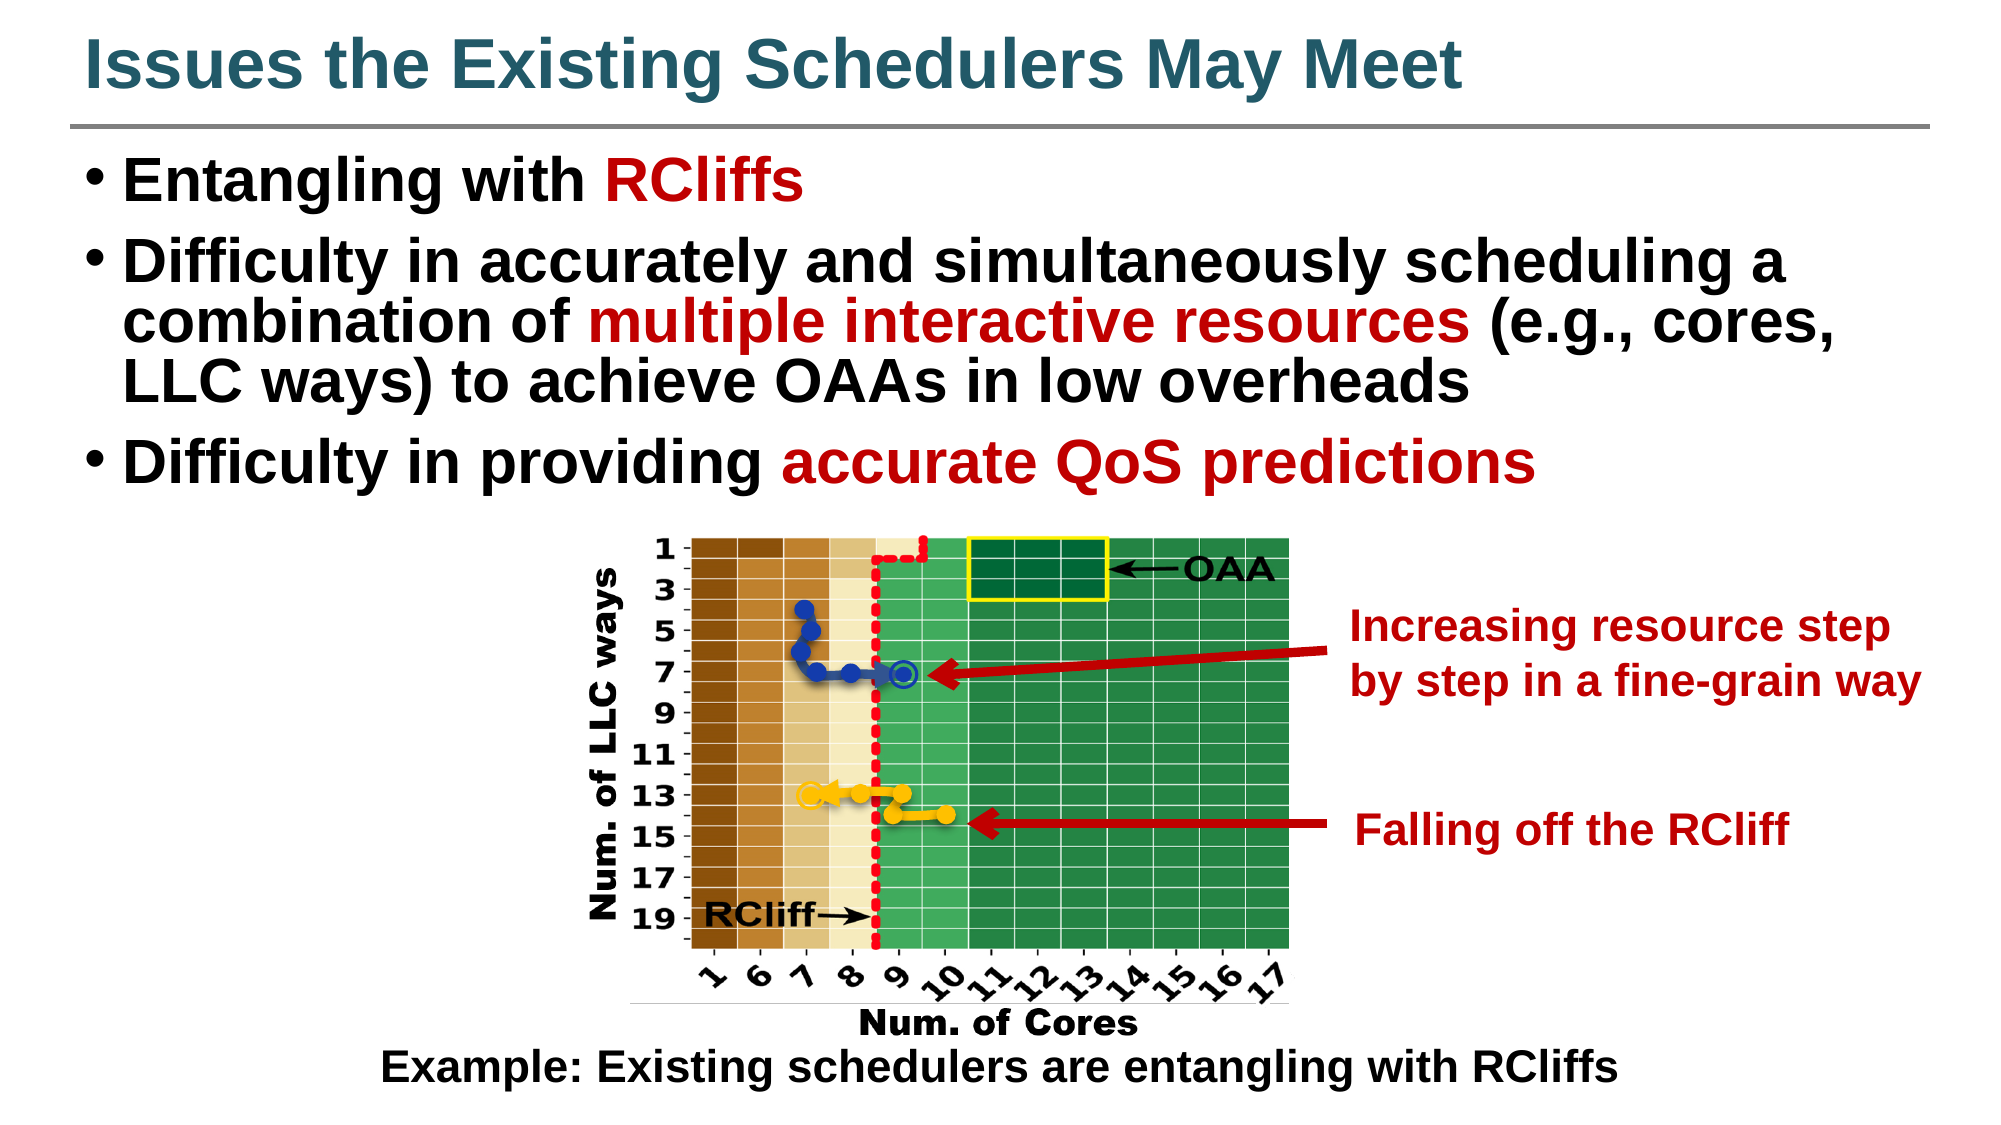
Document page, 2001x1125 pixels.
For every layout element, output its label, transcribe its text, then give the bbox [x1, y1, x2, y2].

title Issues the Existing Schedulers May Meet [69, 6, 1930, 125]
text_box Falling off the RCliff [1339, 791, 1975, 862]
list Entangling with RCliffs Difficulty in accurately and simultaneously scheduling a combination of multiple interactive resources (e.g., cores, LLC ways) to achieve OAAs in low overheads Difficulty in providing accurate QoS predictions [69, 146, 1930, 1125]
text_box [797, 782, 825, 809]
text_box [926, 650, 1328, 676]
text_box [890, 661, 917, 688]
text_box Increasing resource step by step in a fine-grain way [1334, 588, 1970, 714]
text_box Example: Existing schedulers are entangling with RCliffs [207, 1029, 1793, 1100]
picture [570, 535, 1295, 1066]
